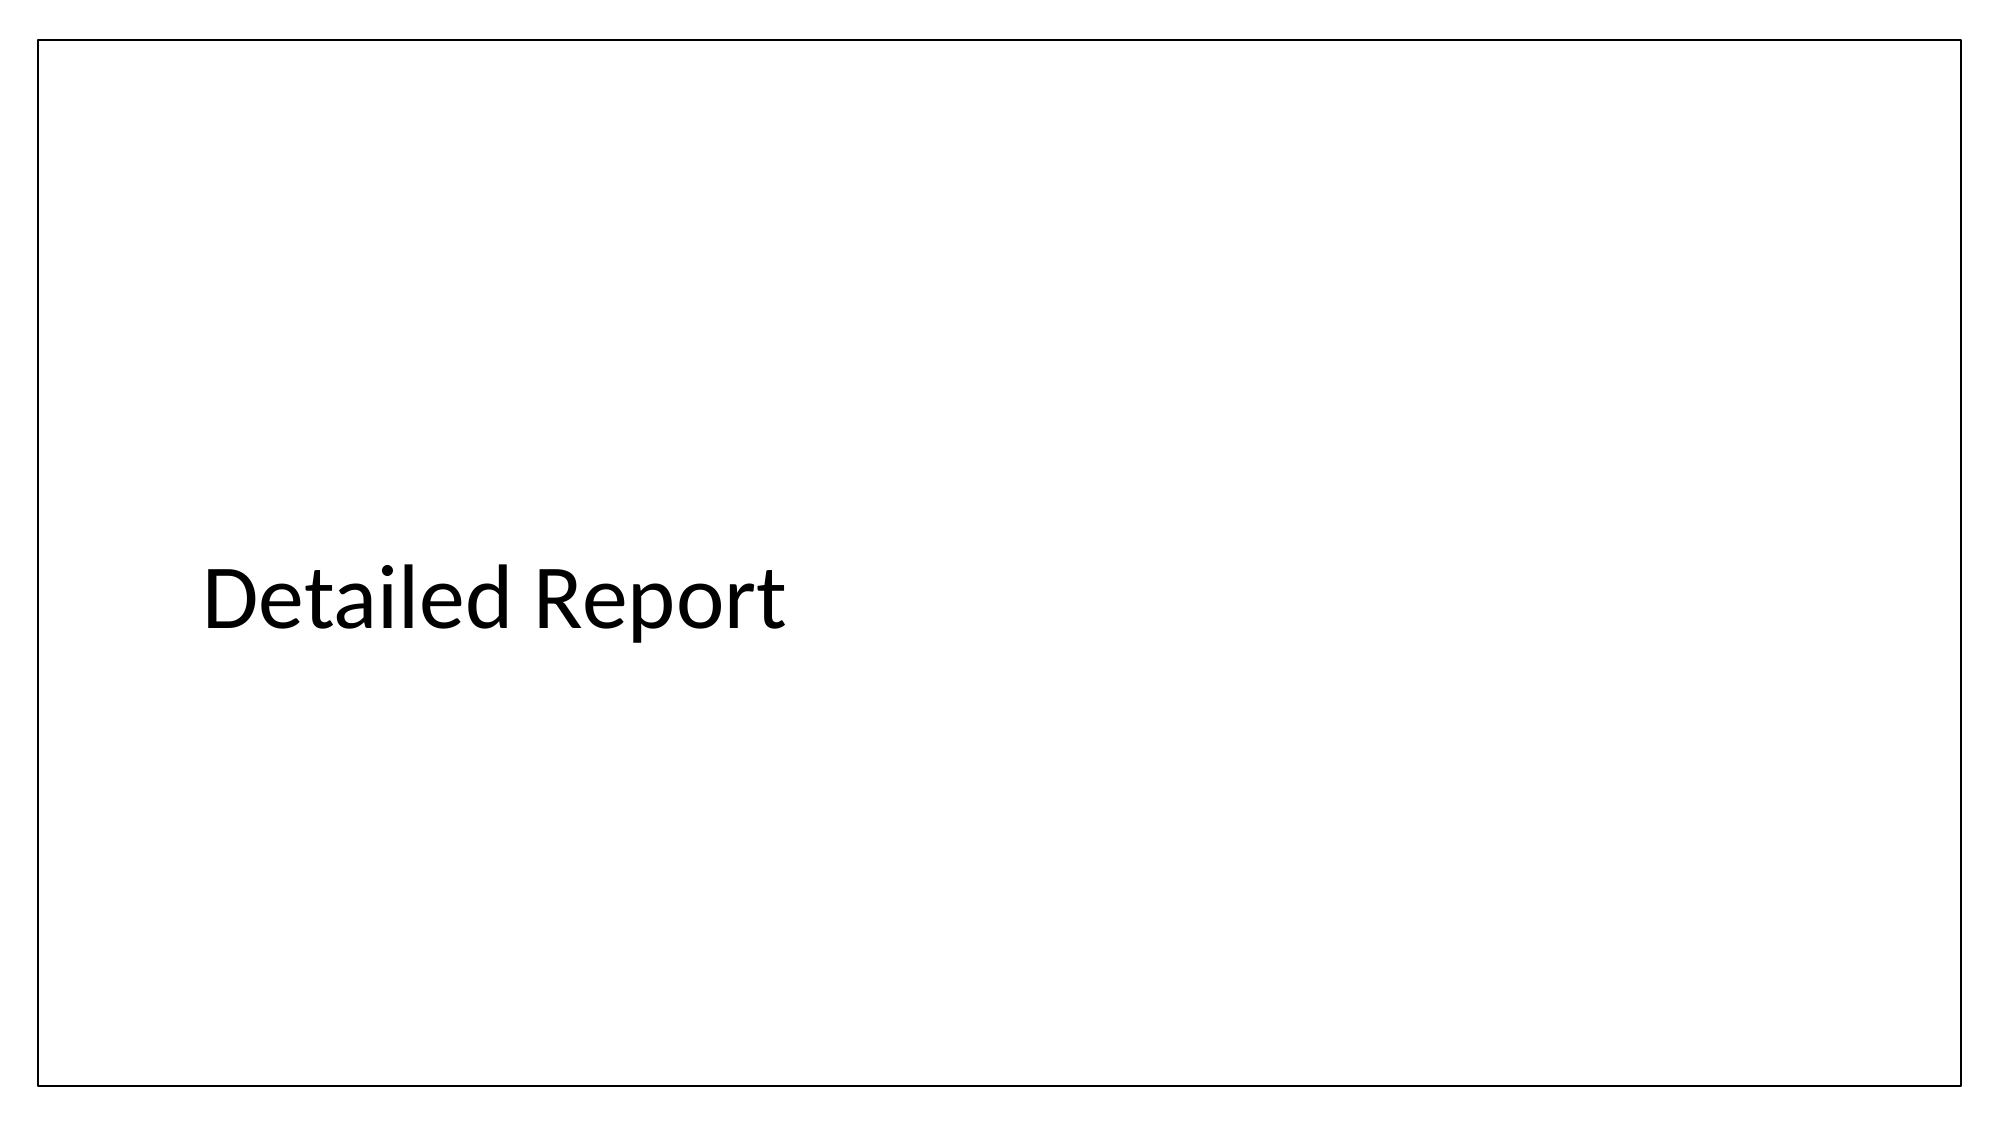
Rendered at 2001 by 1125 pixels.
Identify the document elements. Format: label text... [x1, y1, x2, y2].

title Detailed Report [187, 487, 1808, 711]
